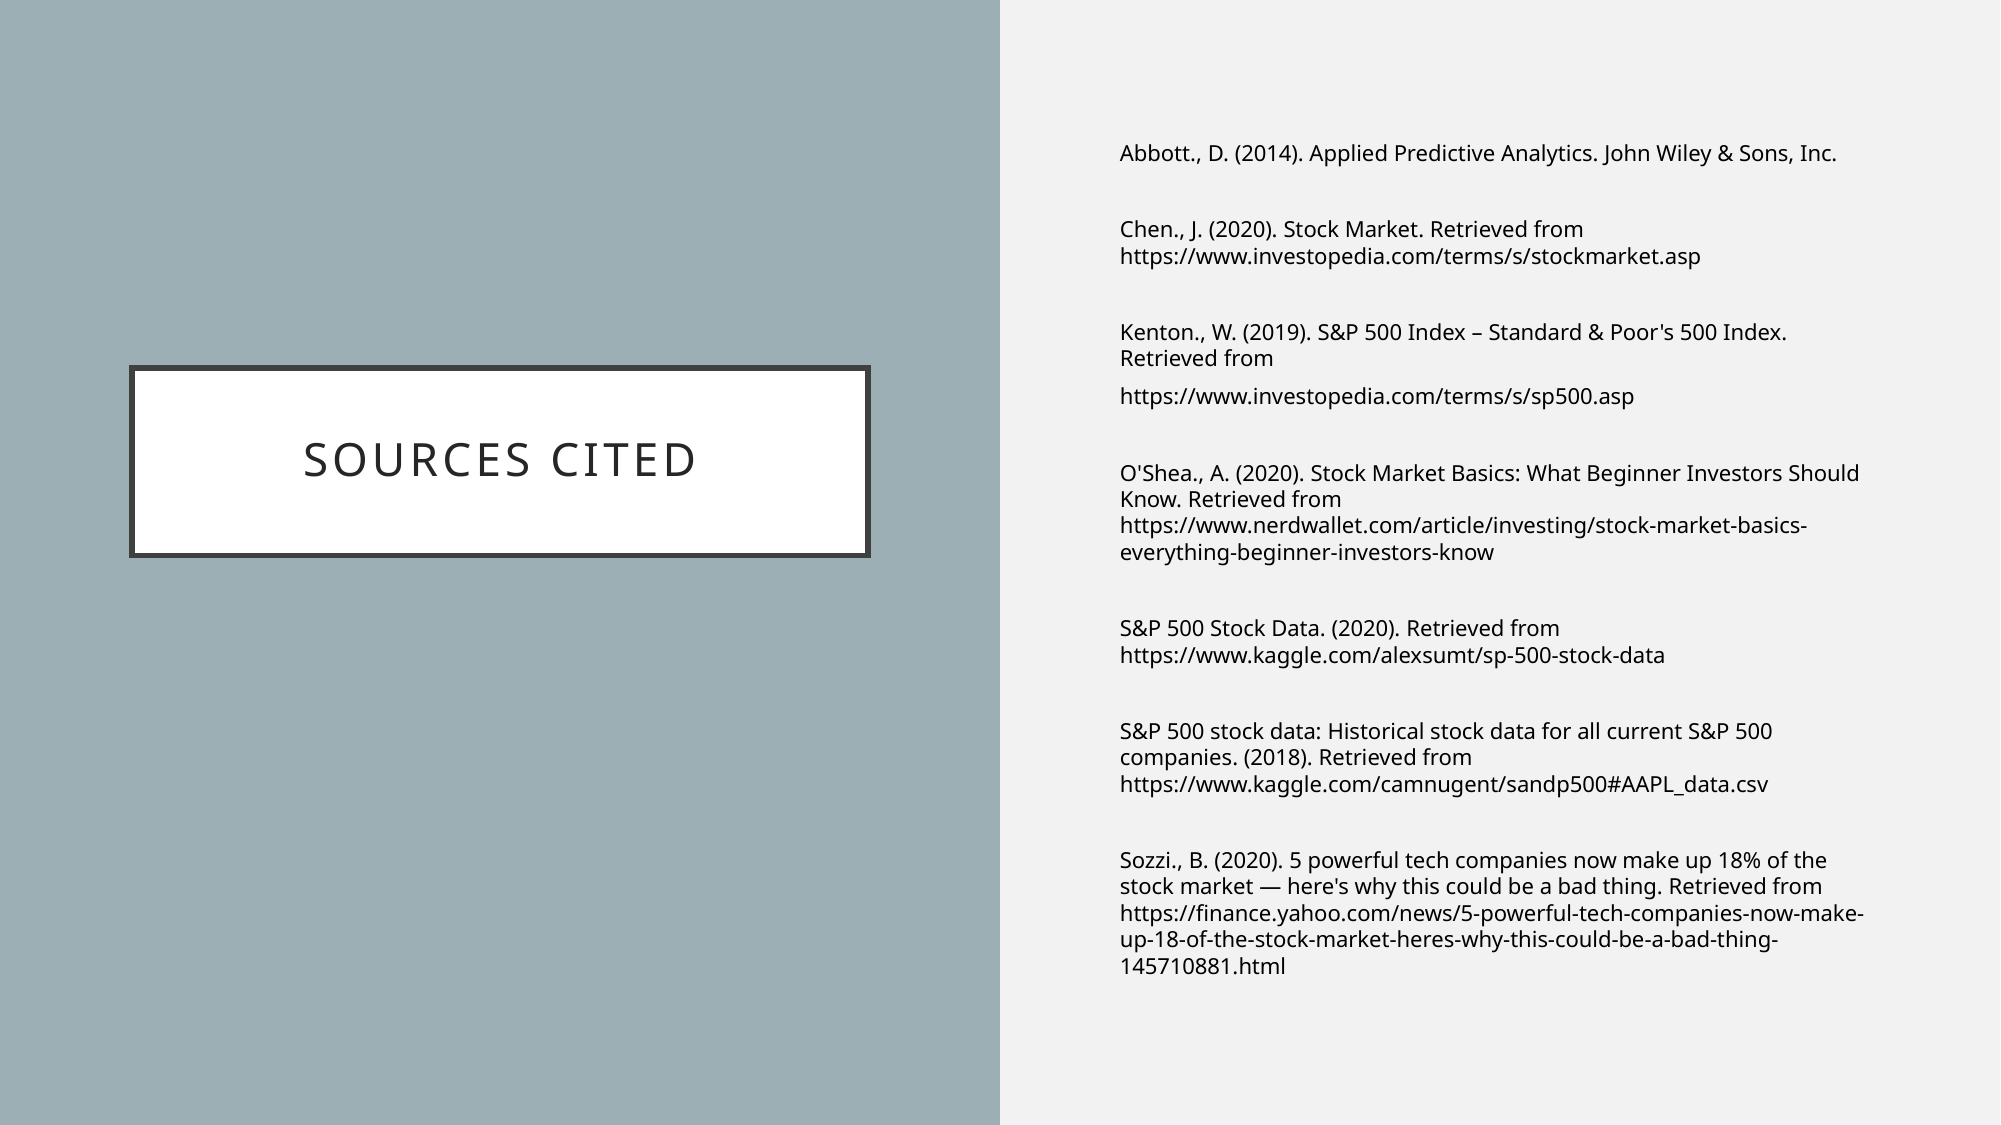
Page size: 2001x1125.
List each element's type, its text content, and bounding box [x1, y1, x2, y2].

title SOURCES CITED [129, 365, 871, 558]
list Abbott., D. (2014). Applied Predictive Analytics. John Wiley & Sons, Inc. Chen., J. (2020). Stock Market. Retrieved from https://www.investopedia.com/terms/s/stockmarket.asp Kenton., W. (2019). S&P 500 Index – Standard & Poor's 500 Index. Retrieved from https://www.investopedia.com/terms/s/sp500.asp O'Shea., A. (2020). Stock Market Basics: What Beginner Investors Should Know. Retrieved from https://www.nerdwallet.com/article/investing/stock-market-basics-everything-beginner-investors-know S&P 500 Stock Data. (2020). Retrieved from https://www.kaggle.com/alexsumt/sp-500-stock-data S&P 500 stock data: Historical stock data for all current S&P 500 companies. (2018). Retrieved from https://www.kaggle.com/camnugent/sandp500#AAPL_data.csv Sozzi., B. (2020). 5 powerful tech companies now make up 18% of the stock market — here's why this could be a bad thing. Retrieved from https://finance.yahoo.com/news/5-powerful-tech-companies-now-make-up-18-of-the-stock-market-heres-why-this-could-be-a-bad-thing-145710881.html [1104, 131, 1895, 993]
